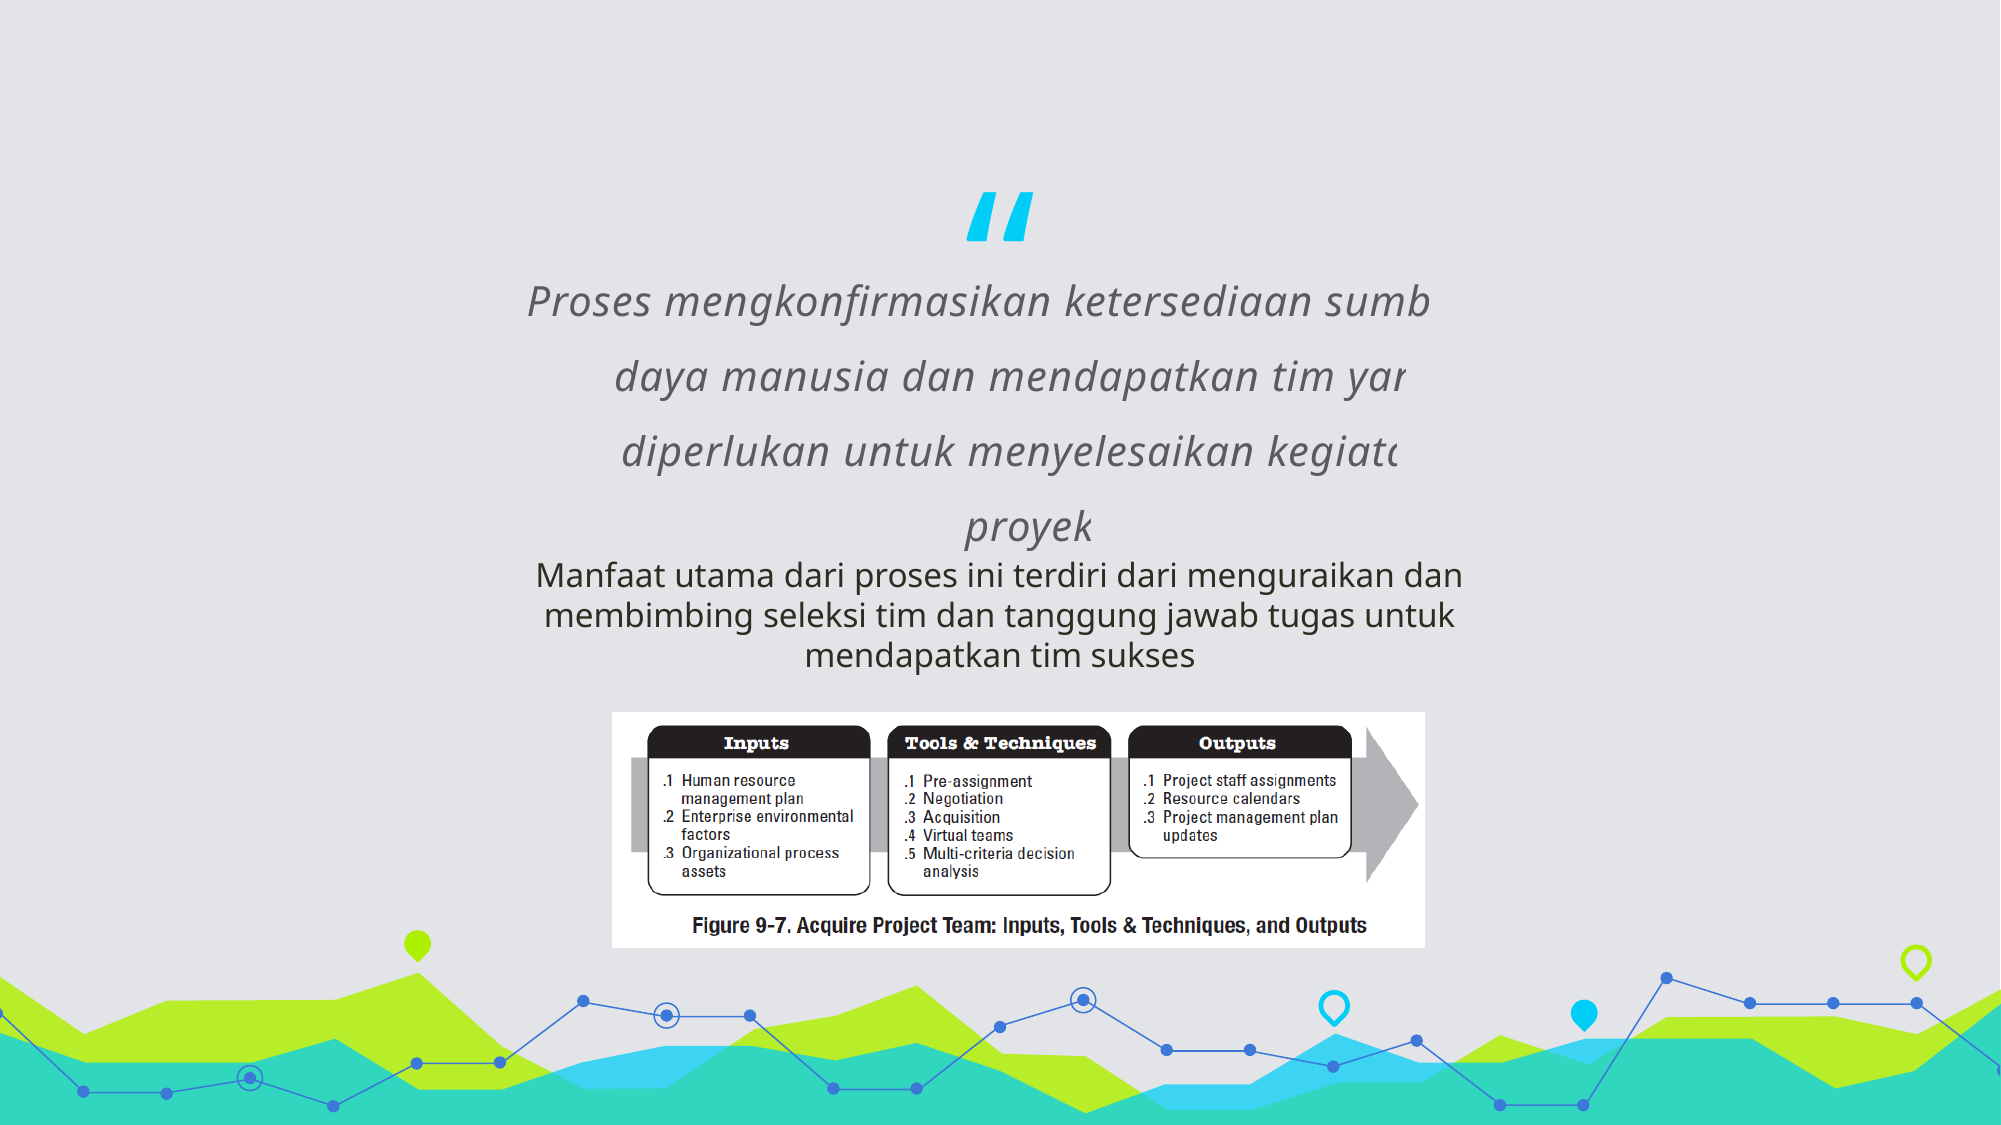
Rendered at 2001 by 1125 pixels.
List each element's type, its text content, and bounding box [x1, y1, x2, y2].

text_box Manfaat utama dari proses ini terdiri dari menguraikan dan membimbing seleksi tim dan tanggung jawab tugas untuk mendapatkan tim sukses [480, 546, 1520, 682]
picture [612, 712, 1426, 948]
list Proses mengkonfirmasikan ketersediaan sumber daya manusia dan mendapatkan tim yang diperlukan untuk menyelesaikan kegiatan proyek [499, 310, 1501, 490]
